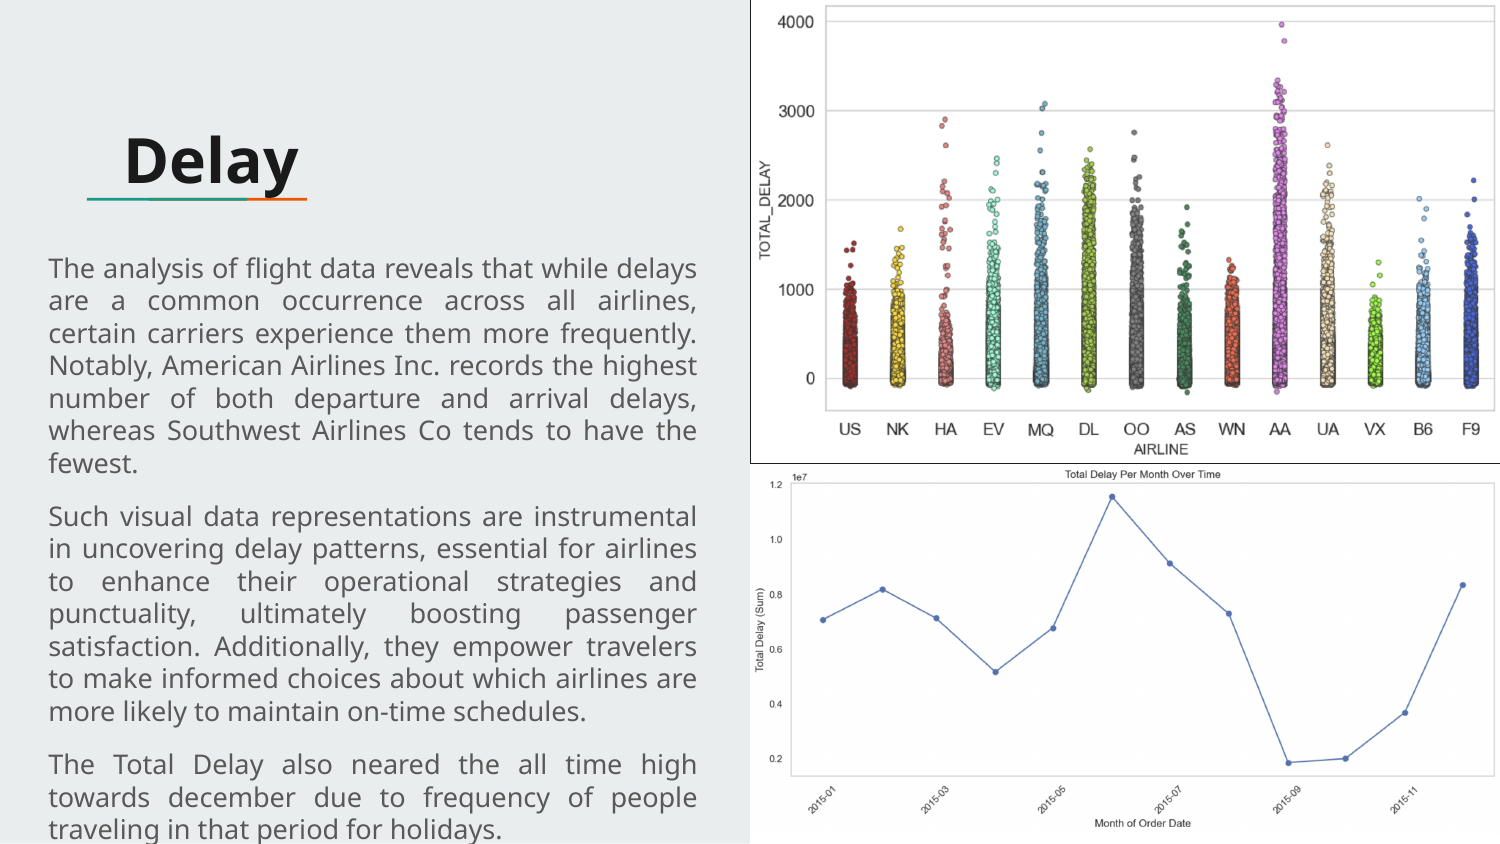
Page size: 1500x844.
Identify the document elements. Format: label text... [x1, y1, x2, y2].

title Delay The analysis of flight data reveals that while delays are a common occurrence across all airlines, certain carriers experience them more frequently. Notably, American Airlines Inc. records the highest number of both departure and arrival delays, whereas Southwest Airlines Co tends to have the fewest. Such visual data representations are instrumental in uncovering delay patterns, essential for airlines to enhance their operational strategies and punctuality, ultimately boosting passenger satisfaction. Additionally, they empower travelers to make informed choices about which airlines are more likely to maintain on-time schedules. The Total Delay also neared the all time high towards december due to frequency of people traveling in that period for holidays. [33, 106, 713, 714]
picture [749, 0, 1500, 836]
